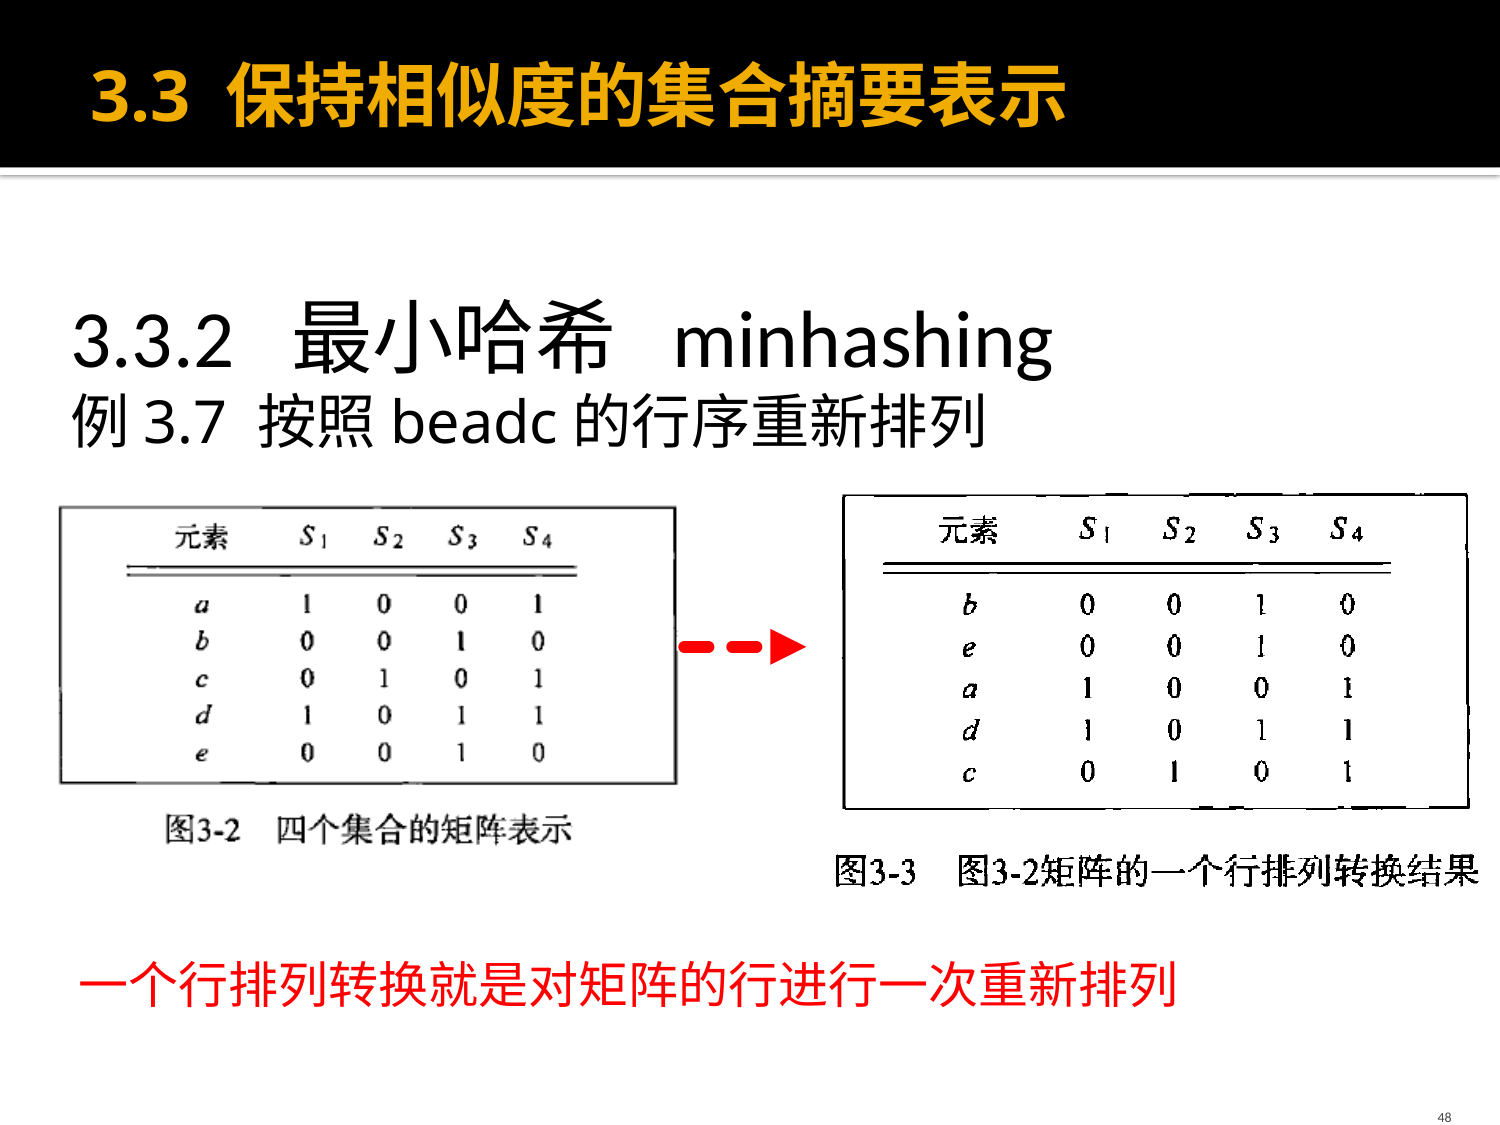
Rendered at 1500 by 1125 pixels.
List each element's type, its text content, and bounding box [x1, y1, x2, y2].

list 3.3.2 最小哈希 minhashing 例3.7 按照beadc的行序重新排列 [46, 271, 1491, 985]
slide_number 48 [1345, 1080, 1467, 1125]
title 3.3 保持相似度的集合摘要表示 [75, 12, 1425, 175]
text_box 一个行排列转换就是对矩阵的行进行一次重新排列 [46, 946, 1210, 1022]
picture [23, 484, 746, 856]
picture [821, 484, 1489, 901]
